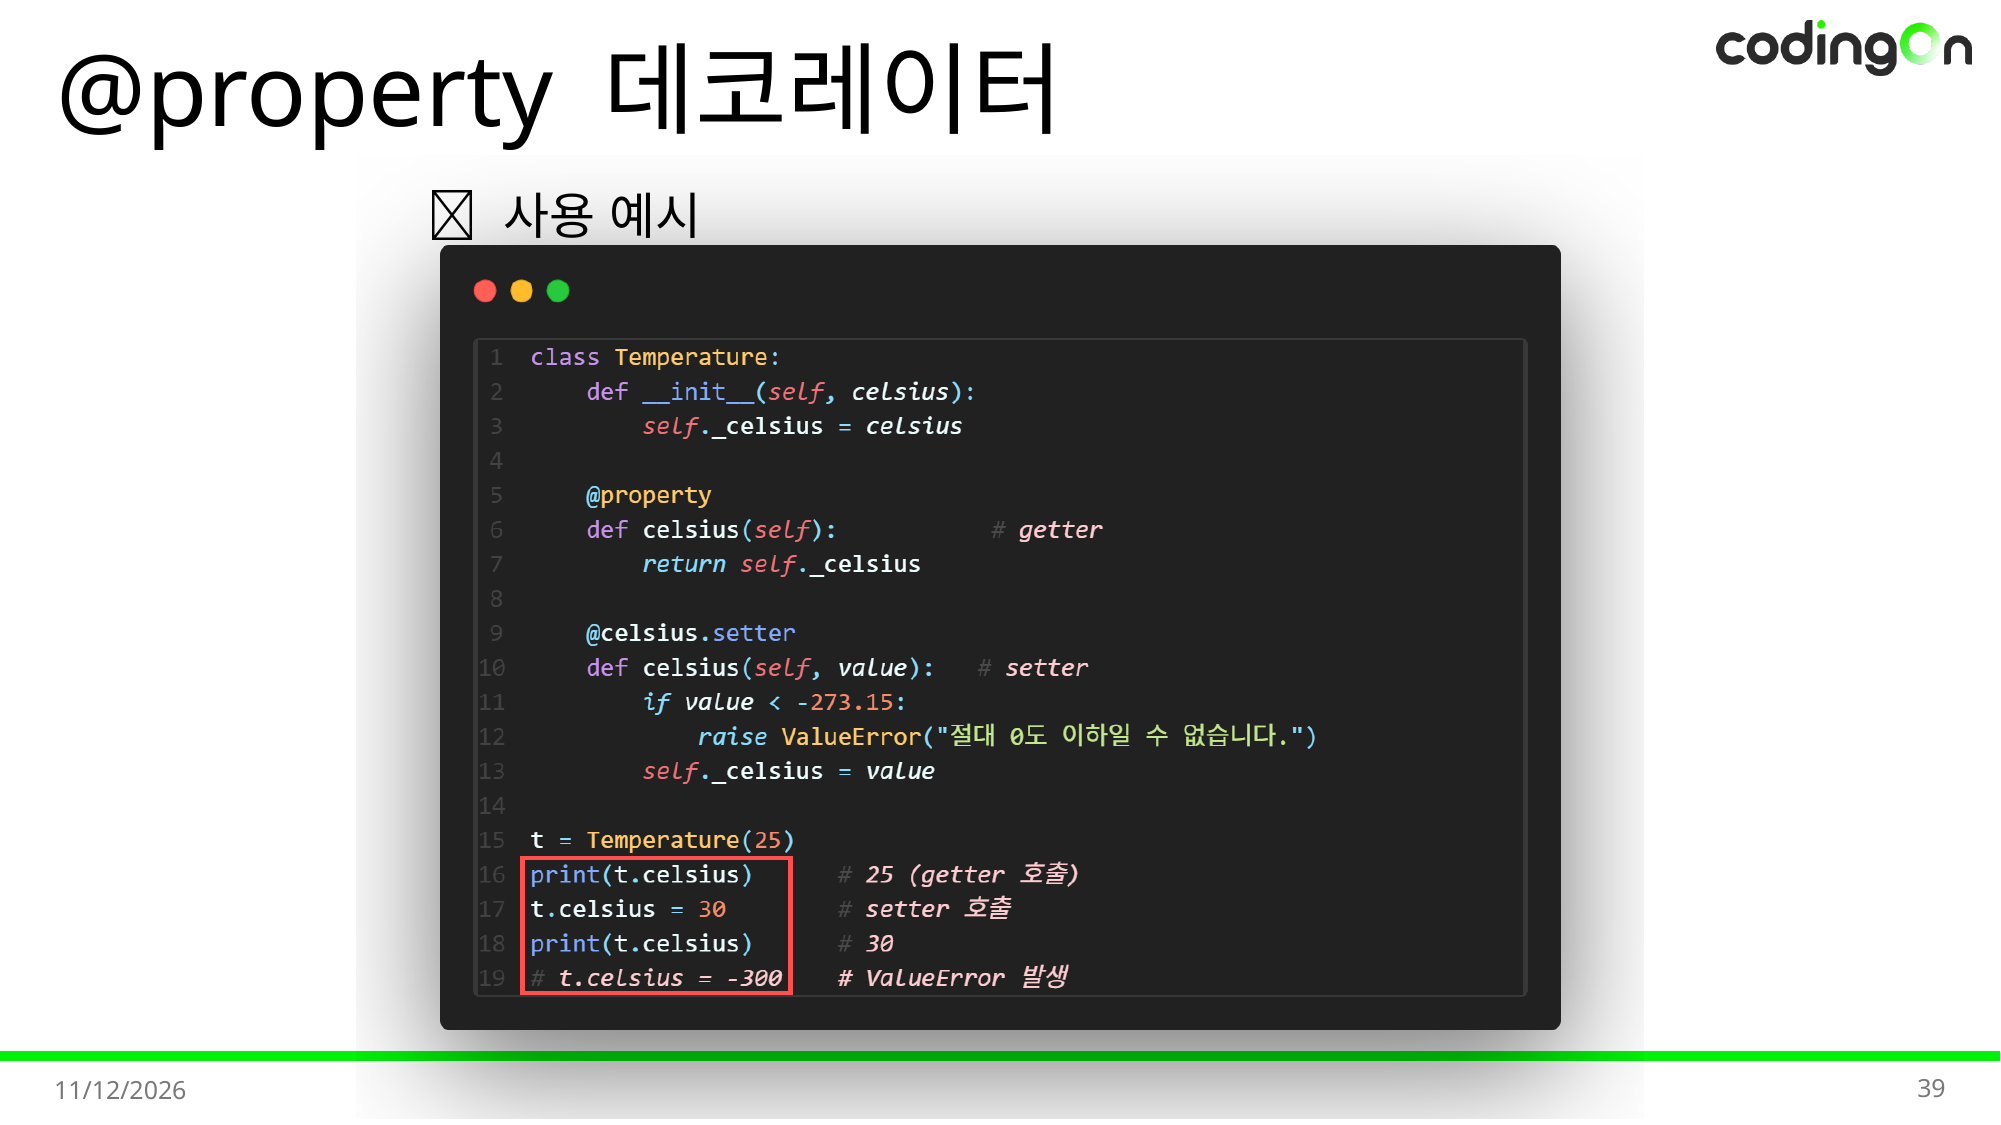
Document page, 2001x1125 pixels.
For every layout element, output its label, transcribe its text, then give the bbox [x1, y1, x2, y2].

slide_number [39, 1061, 490, 1122]
text_box ✅ 사용 예시 [412, 147, 1515, 155]
slide_number 39 [1510, 1059, 1961, 1120]
picture [1767, 20, 1972, 76]
picture [356, 155, 1644, 1119]
title @property 데코레이터 [41, 0, 1767, 188]
